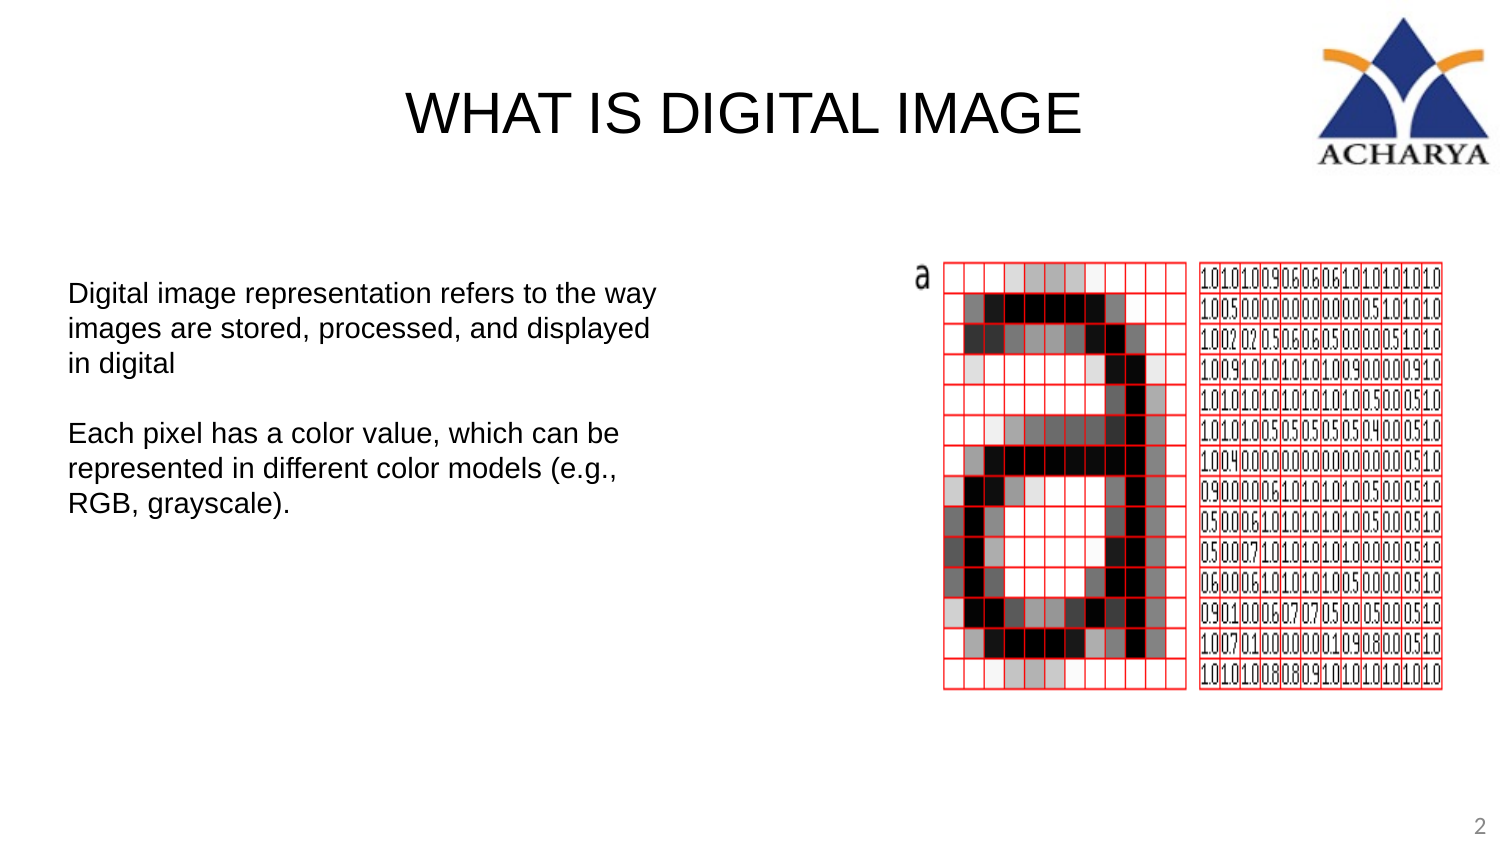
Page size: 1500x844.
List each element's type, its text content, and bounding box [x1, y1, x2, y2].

slide_number 2 [1151, 802, 1500, 844]
text_box Digital image representation refers to the way images are stored, processed, and displayed in digital Each pixel has a color value, which can be represented in different color models (e.g., RGB, grayscale). [53, 197, 680, 527]
picture [903, 232, 1454, 720]
text_box WHAT IS DIGITAL IMAGE [53, 67, 1307, 153]
picture [1312, 0, 1500, 182]
